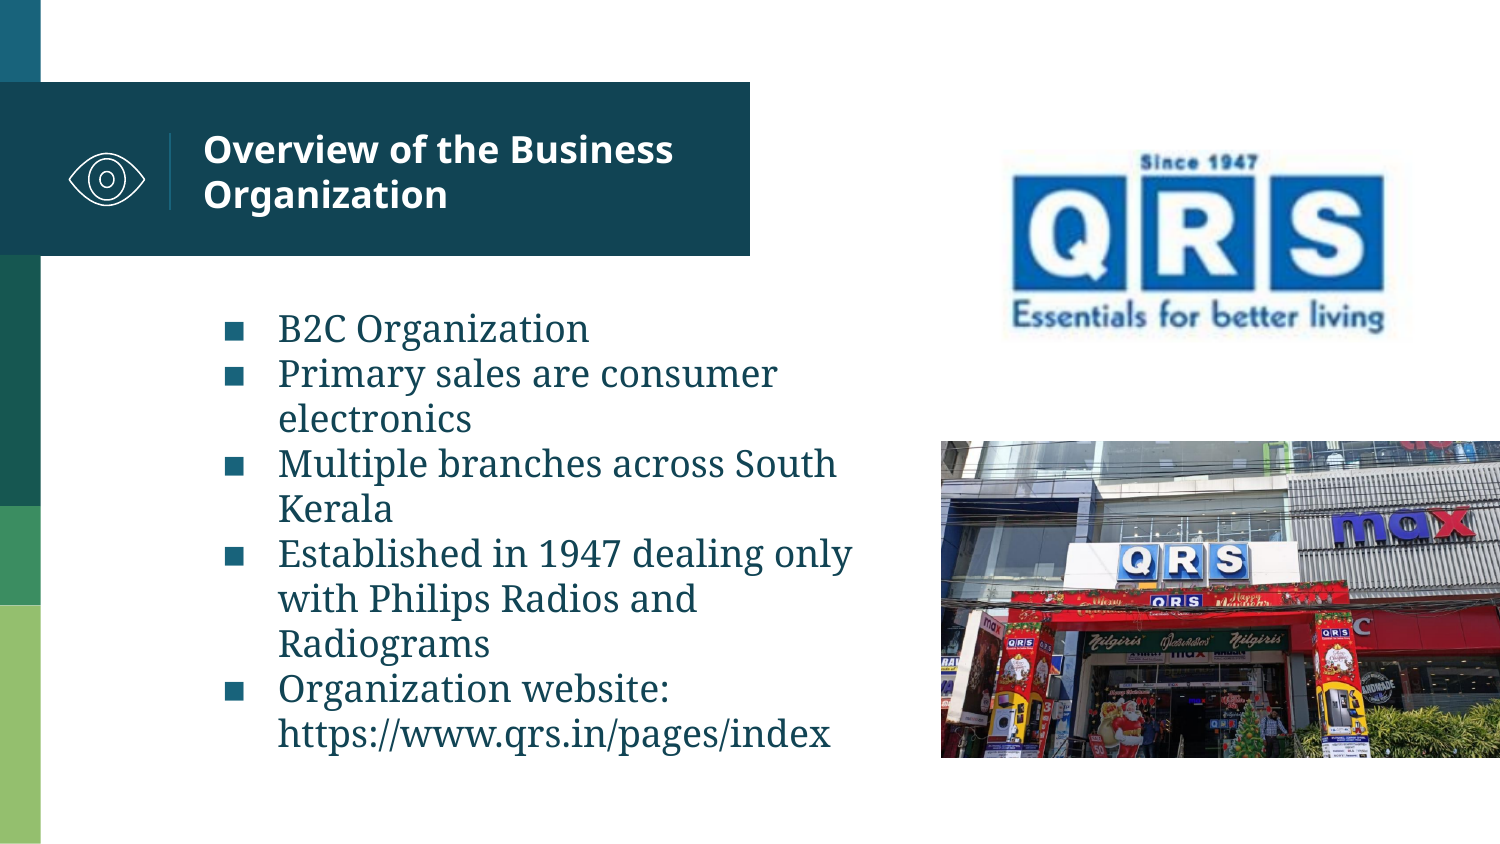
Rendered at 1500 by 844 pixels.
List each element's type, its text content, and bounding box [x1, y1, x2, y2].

list B2C Organization Primary sales are consumer electronics Multiple branches across South Kerala Established in 1947 dealing only with Philips Radios and Radiograms Organization website: https://www.qrs.in/pages/index [187, 289, 894, 808]
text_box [69, 153, 145, 206]
title Overview of the Business Organization [187, 87, 715, 256]
picture [980, 111, 1422, 352]
picture [940, 440, 1500, 759]
